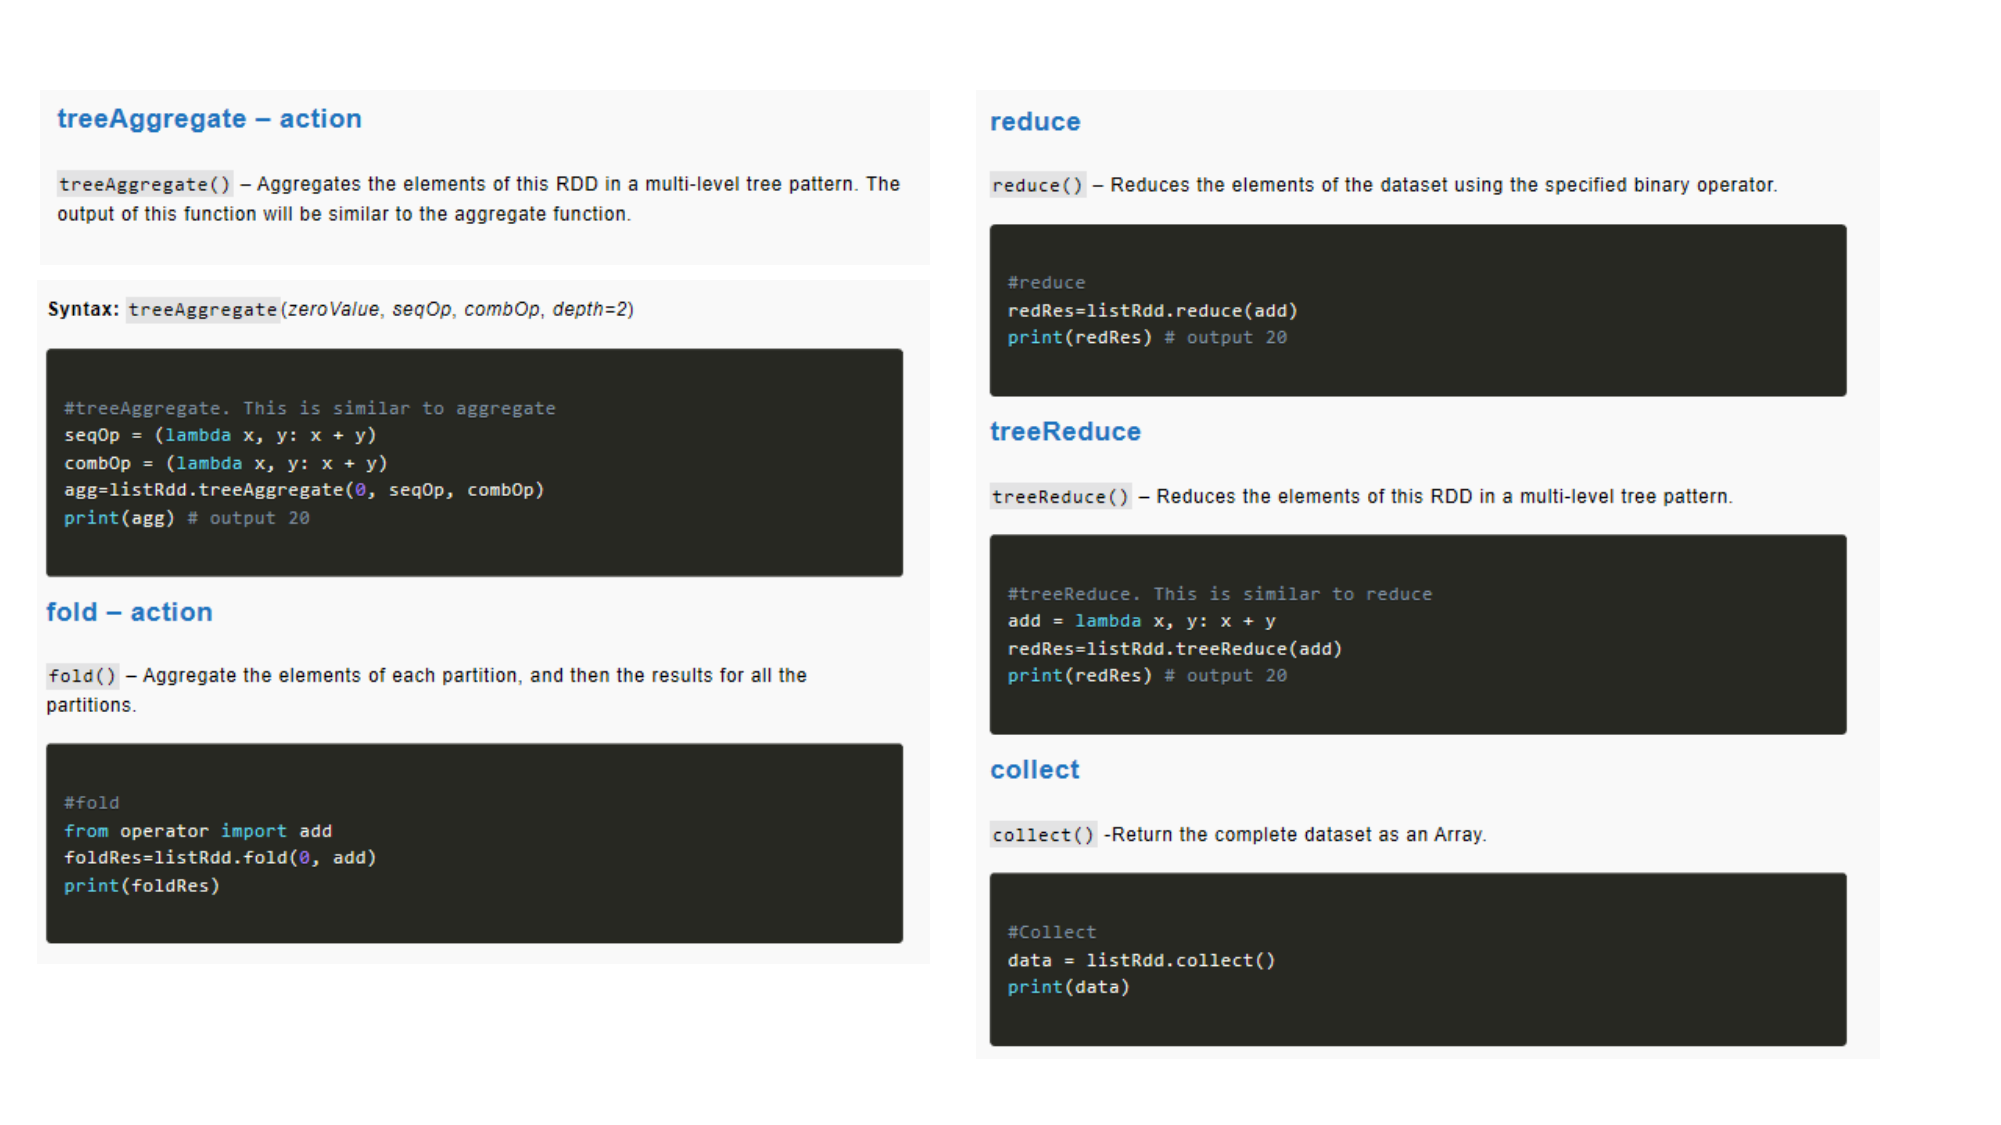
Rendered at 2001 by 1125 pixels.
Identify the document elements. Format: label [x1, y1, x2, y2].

picture [976, 90, 1881, 1059]
picture [36, 279, 930, 964]
picture [40, 90, 930, 265]
